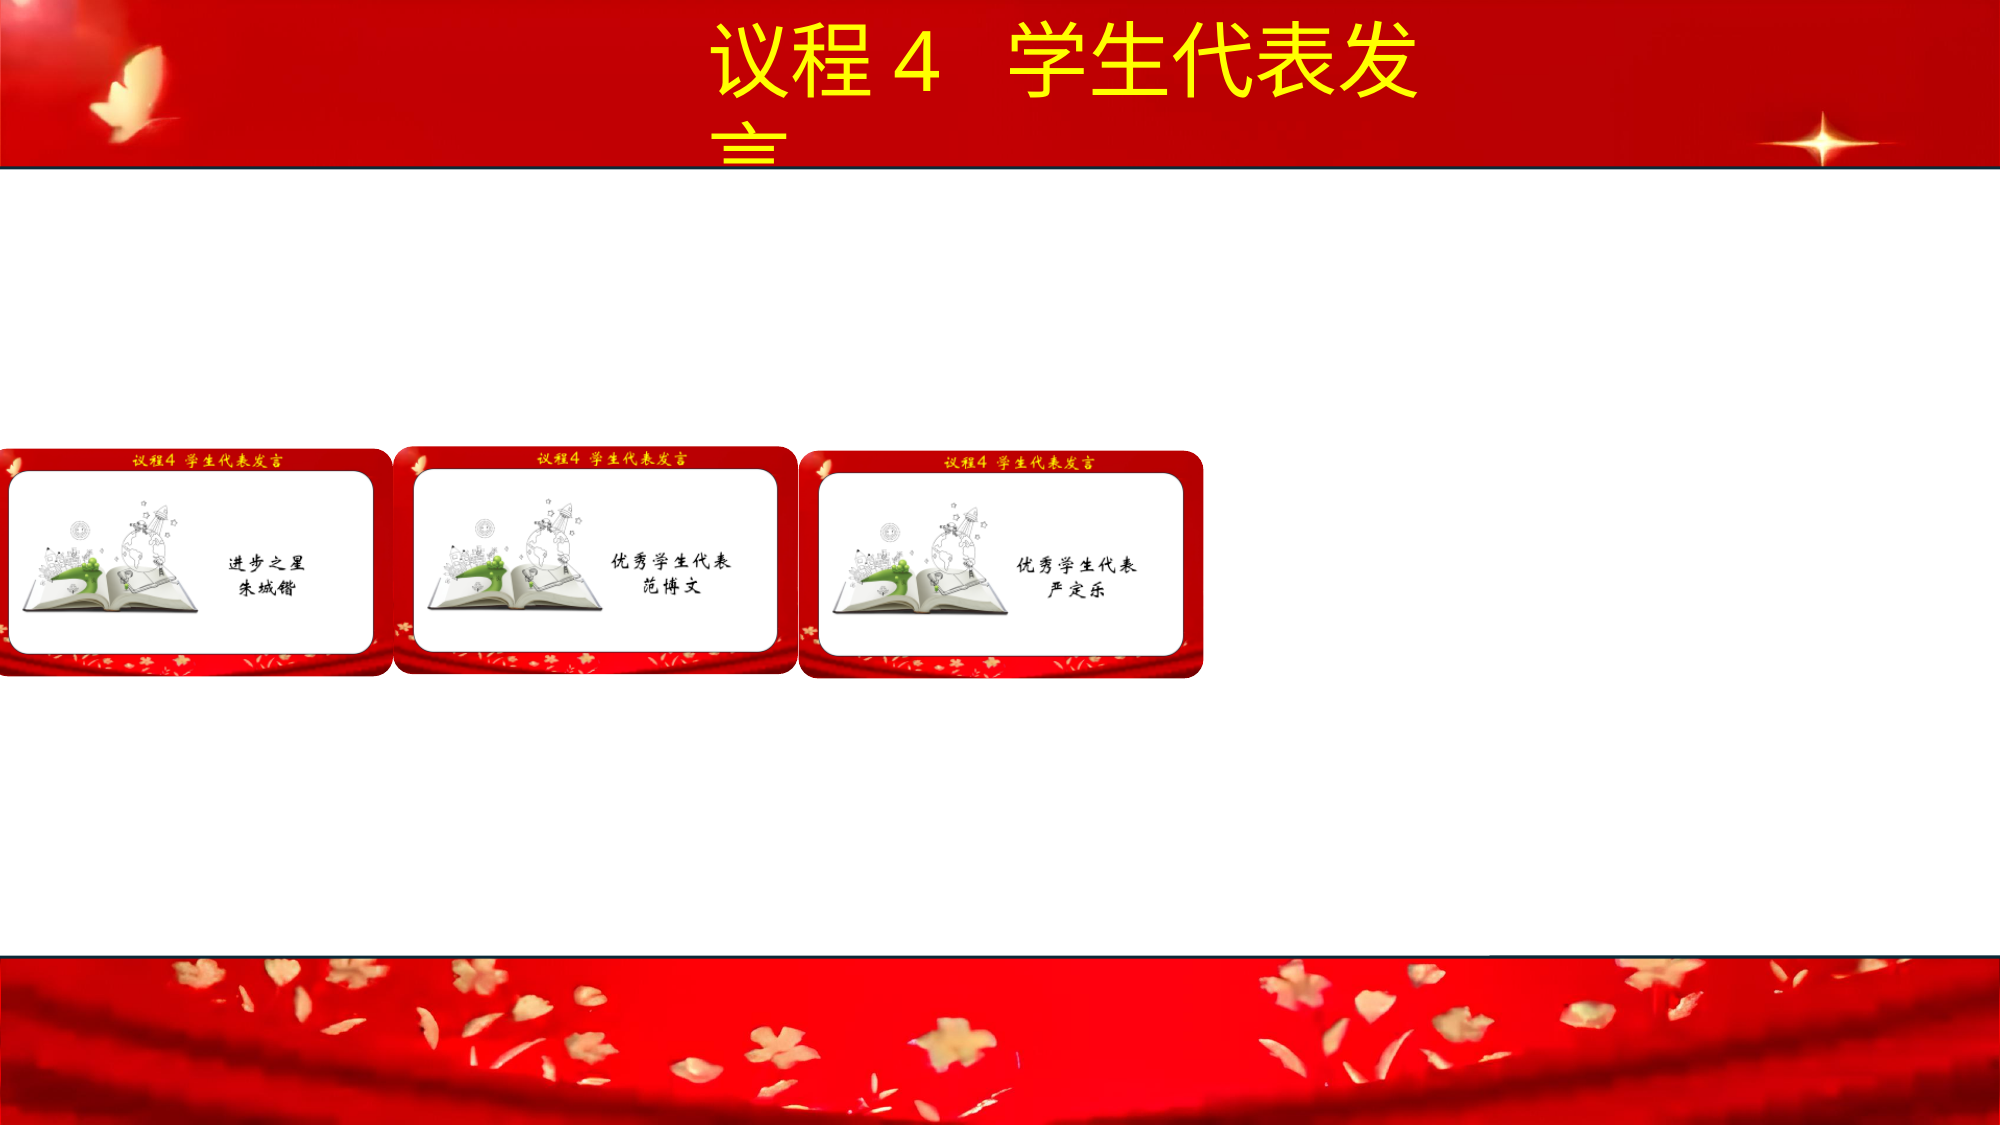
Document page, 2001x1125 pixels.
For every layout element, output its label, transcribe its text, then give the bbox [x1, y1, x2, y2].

text_box [0, 166, 2000, 959]
picture [0, 959, 2000, 1125]
text_box 议程4 学生代表发言 [692, 1, 1495, 166]
picture [0, 0, 2000, 166]
picture [0, 446, 1204, 679]
